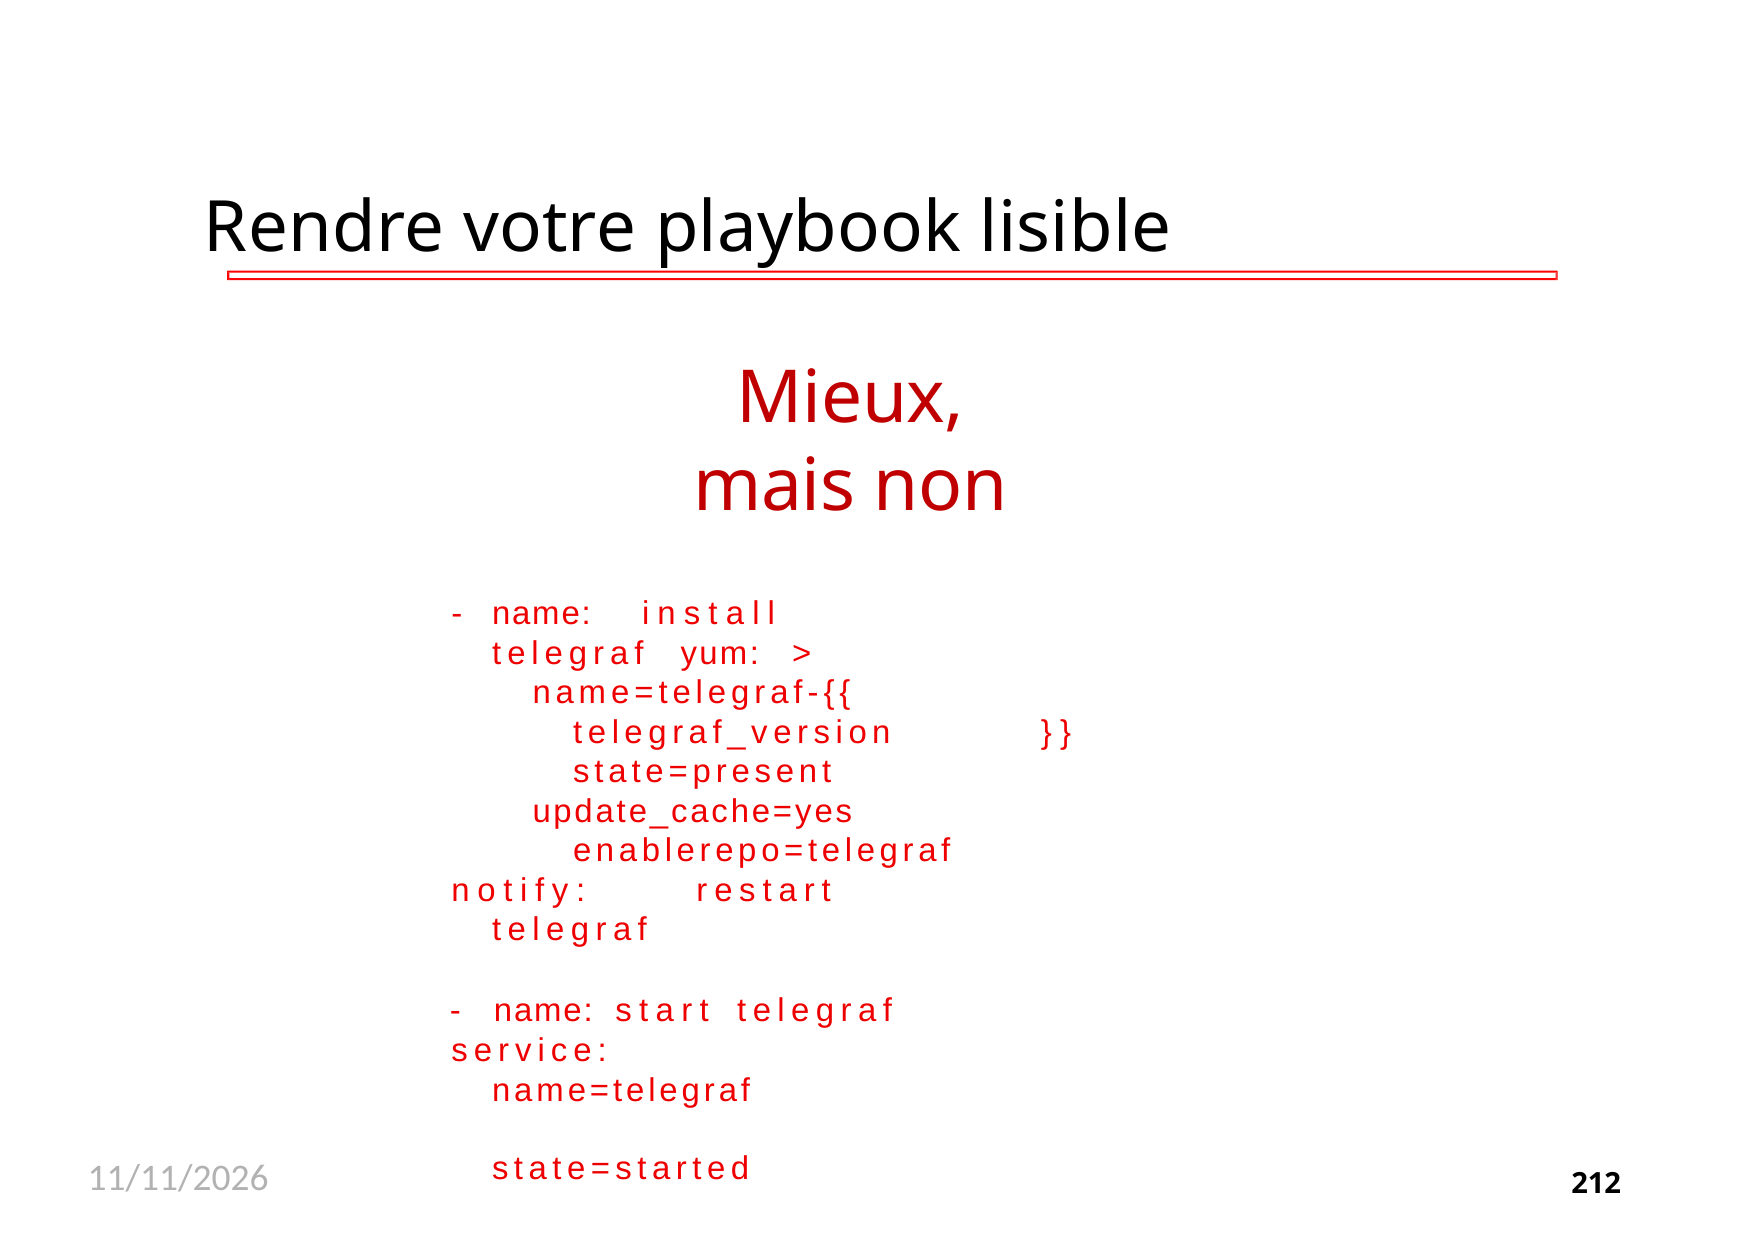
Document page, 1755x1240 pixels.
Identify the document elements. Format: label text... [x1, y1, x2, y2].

text_box - name: install telegraf yum: > name=telegraf-{{ telegraf_version }} state=present update_cache=yes enablerepo=telegraf notify: restart telegraf - name: start telegraf service: name=telegraf state=started [449, 590, 1305, 1187]
slide_number 212 [1567, 1164, 1715, 1215]
text_box Rendre votre playbook lisible [202, 179, 1376, 266]
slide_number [87, 1152, 492, 1215]
title Mieux, mais non [679, 347, 1022, 557]
